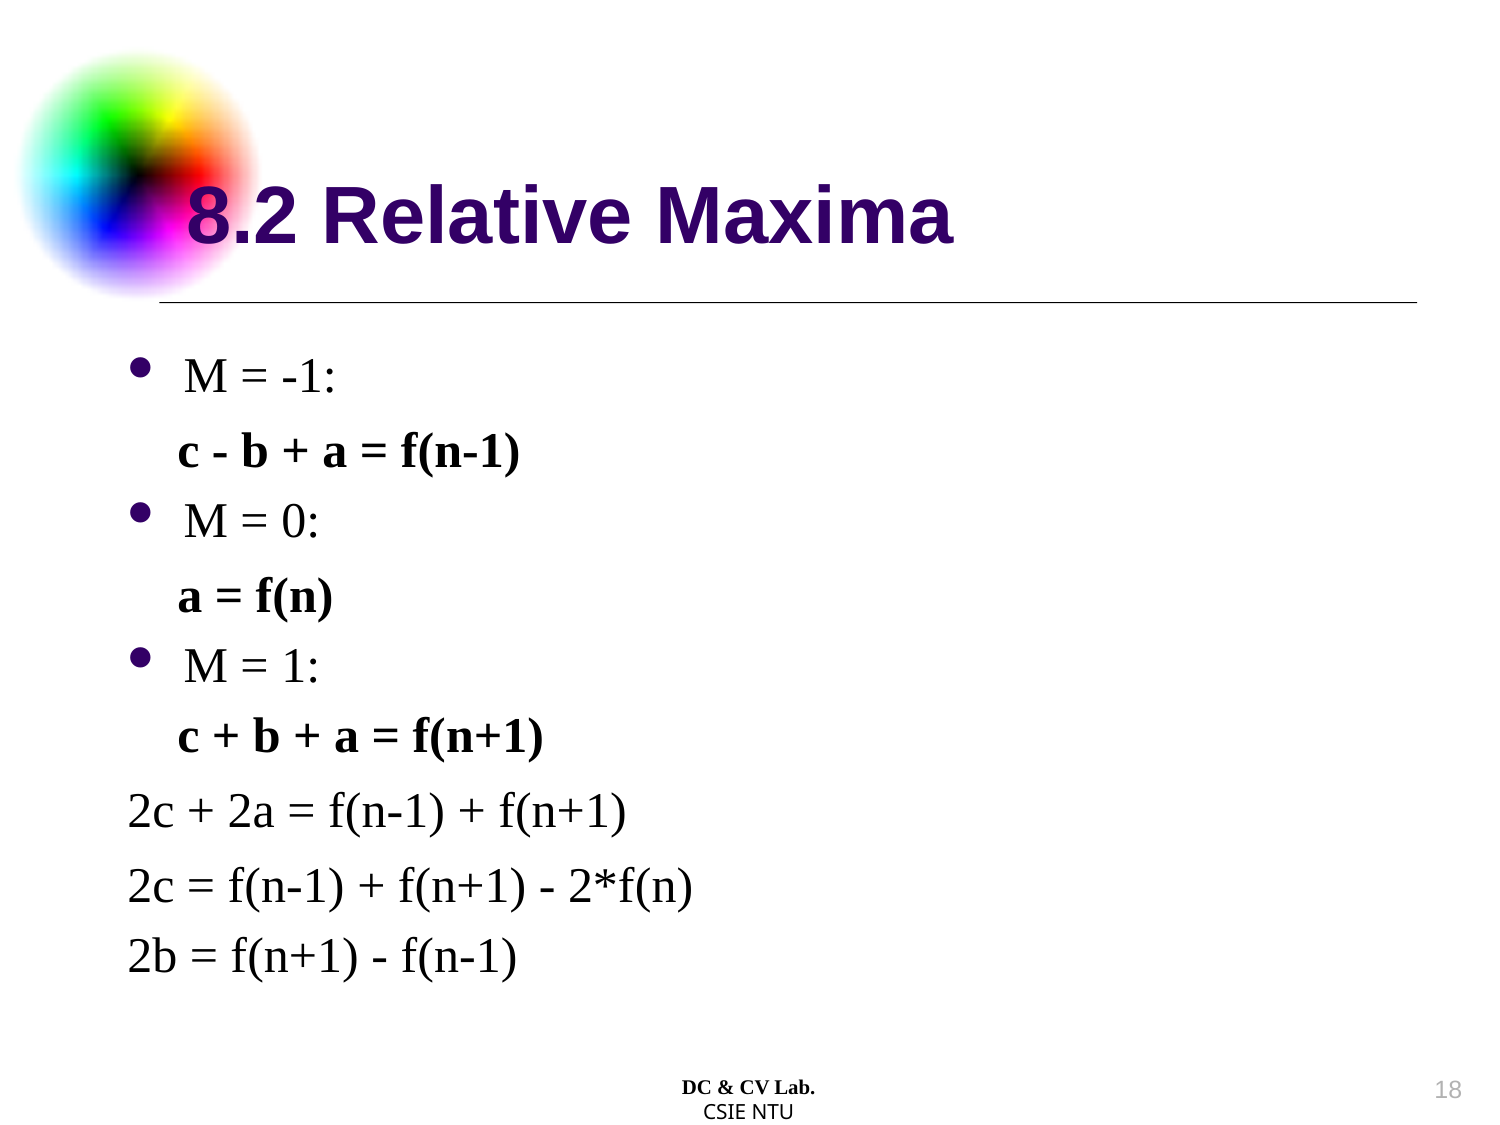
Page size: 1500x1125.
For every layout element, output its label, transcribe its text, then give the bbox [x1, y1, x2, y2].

picture [0, 42, 272, 318]
footer DC & CV Lab. CSIE NTU [511, 1066, 987, 1125]
list M = -1: c - b + a = f(n-1) M = 0: a = f(n) M = 1: c + b + a = f(n+1) 2c + 2a = f(n-1) + f(n+1) 2c = f(n-1) + f(n+1) - 2*f(n) 2b = f(n+1) - f(n-1) [112, 334, 1463, 1059]
title 8.2 Relative Maxima [171, 54, 1500, 268]
slide_number 17 [1139, 1058, 1478, 1119]
